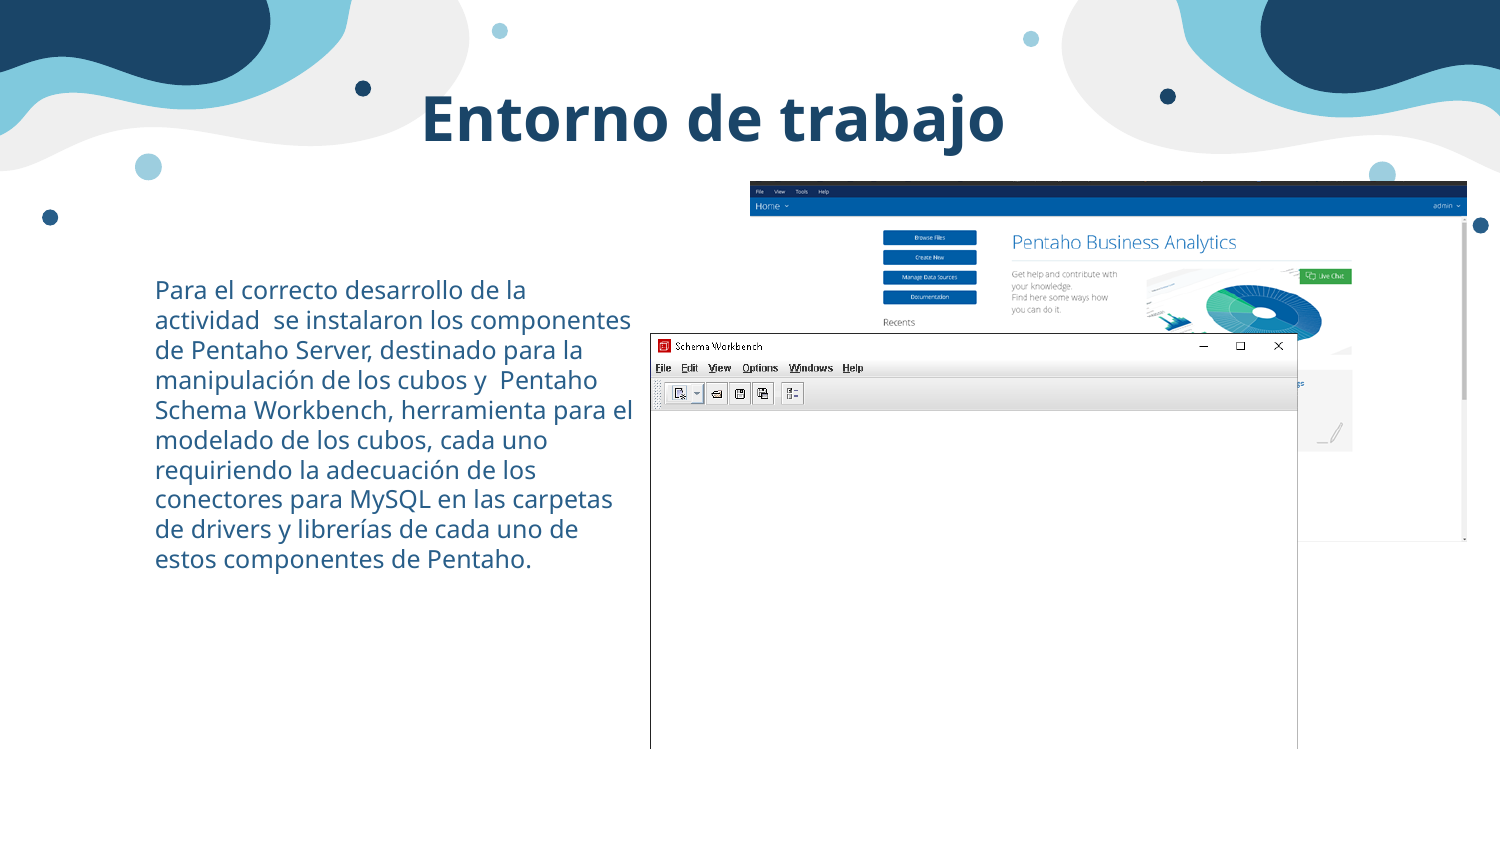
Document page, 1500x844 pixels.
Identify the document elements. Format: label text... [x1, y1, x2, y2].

title Entorno de trabajo [355, 63, 1072, 158]
subtitle Para el correcto desarrollo de la actividad se instalaron los componentes de Pentaho Server, destinado para la manipulación de los cubos y Pentaho Schema Workbench, herramienta para el modelado de los cubos, cada uno requiriendo la adecuación de los conectores para MySQL en las carpetas de drivers y librerías de cada uno de estos componentes de Pentaho. [121, 259, 650, 585]
picture [649, 181, 1467, 749]
